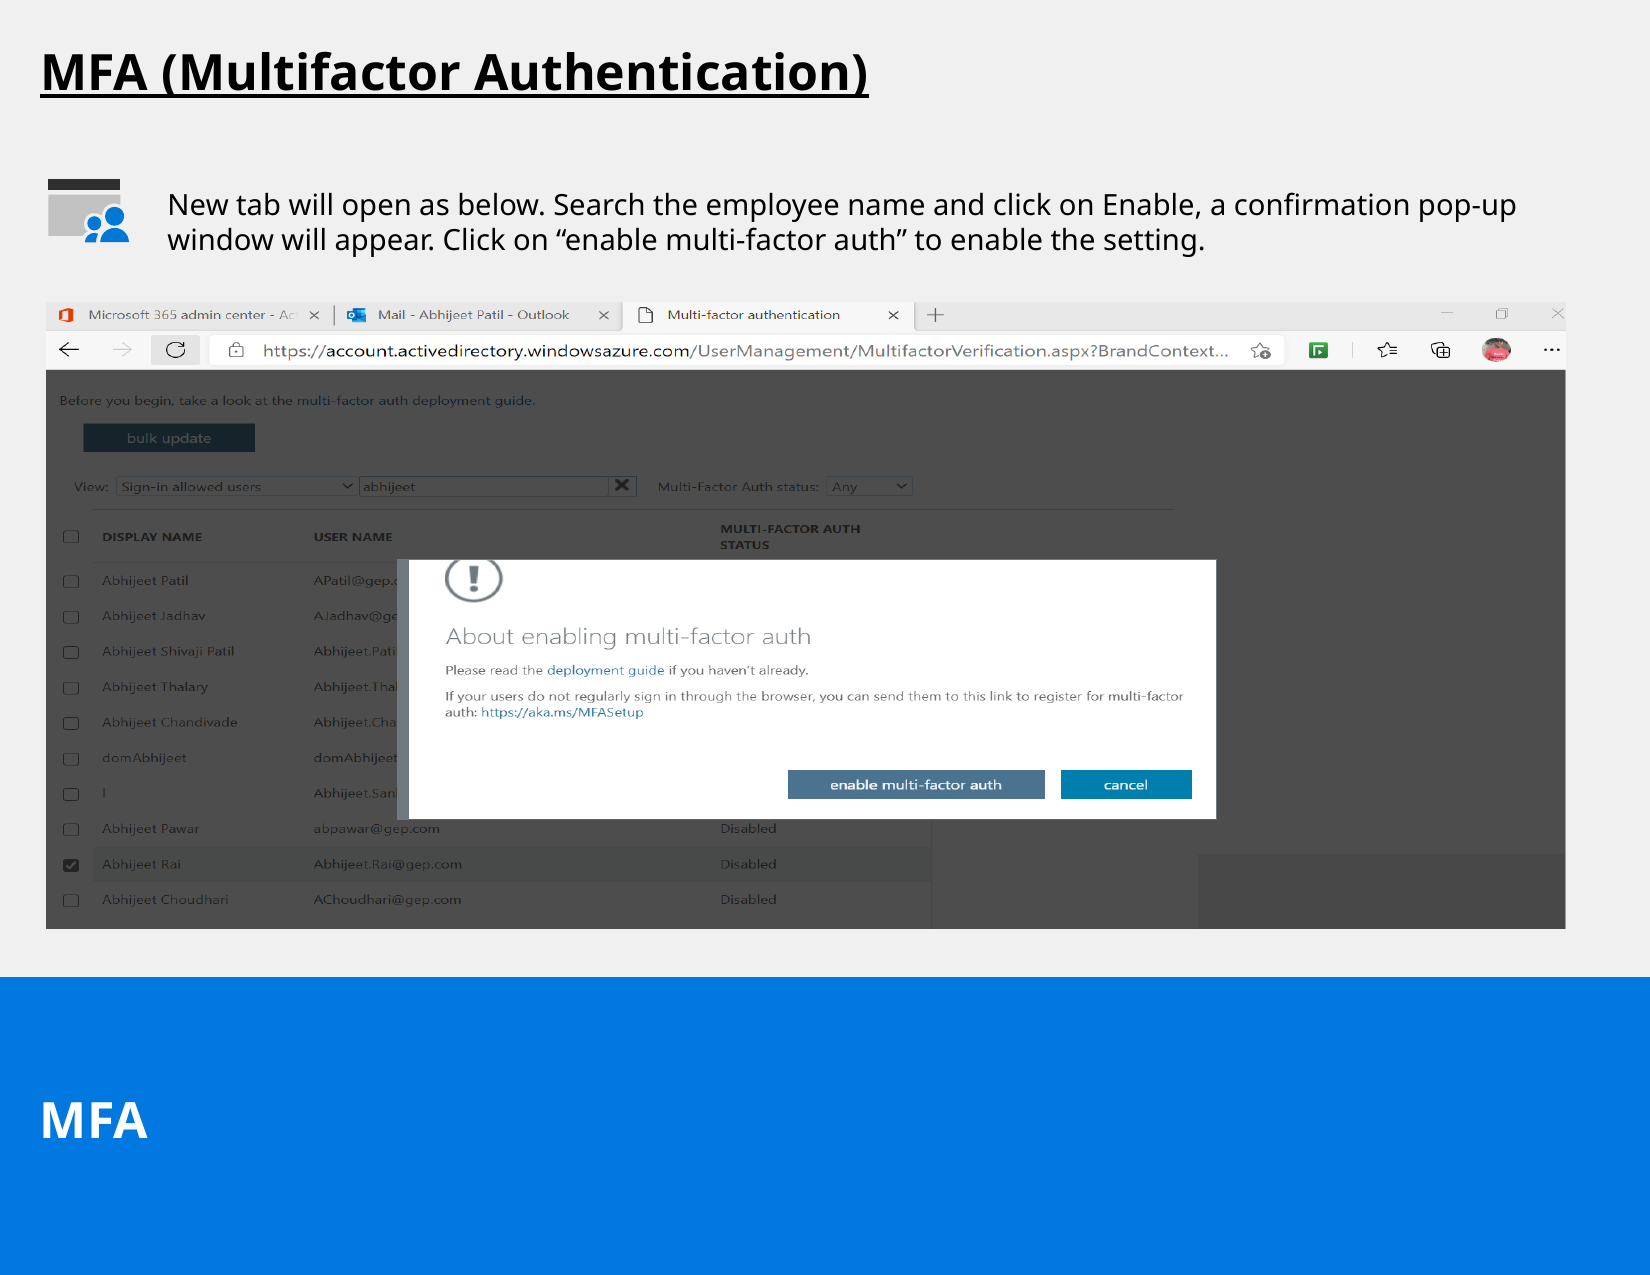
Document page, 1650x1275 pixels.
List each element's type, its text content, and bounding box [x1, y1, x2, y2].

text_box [48, 179, 129, 242]
title MFA (Multifactor Authentication) [25, 29, 1449, 120]
list MFA [25, 1087, 1628, 1174]
text_box New tab will open as below. Search the employee name and click on Enable, a confirmation pop-up window will appear. Click on “enable multi-factor auth” to enable the setting. [152, 178, 1590, 264]
picture [46, 302, 1566, 929]
